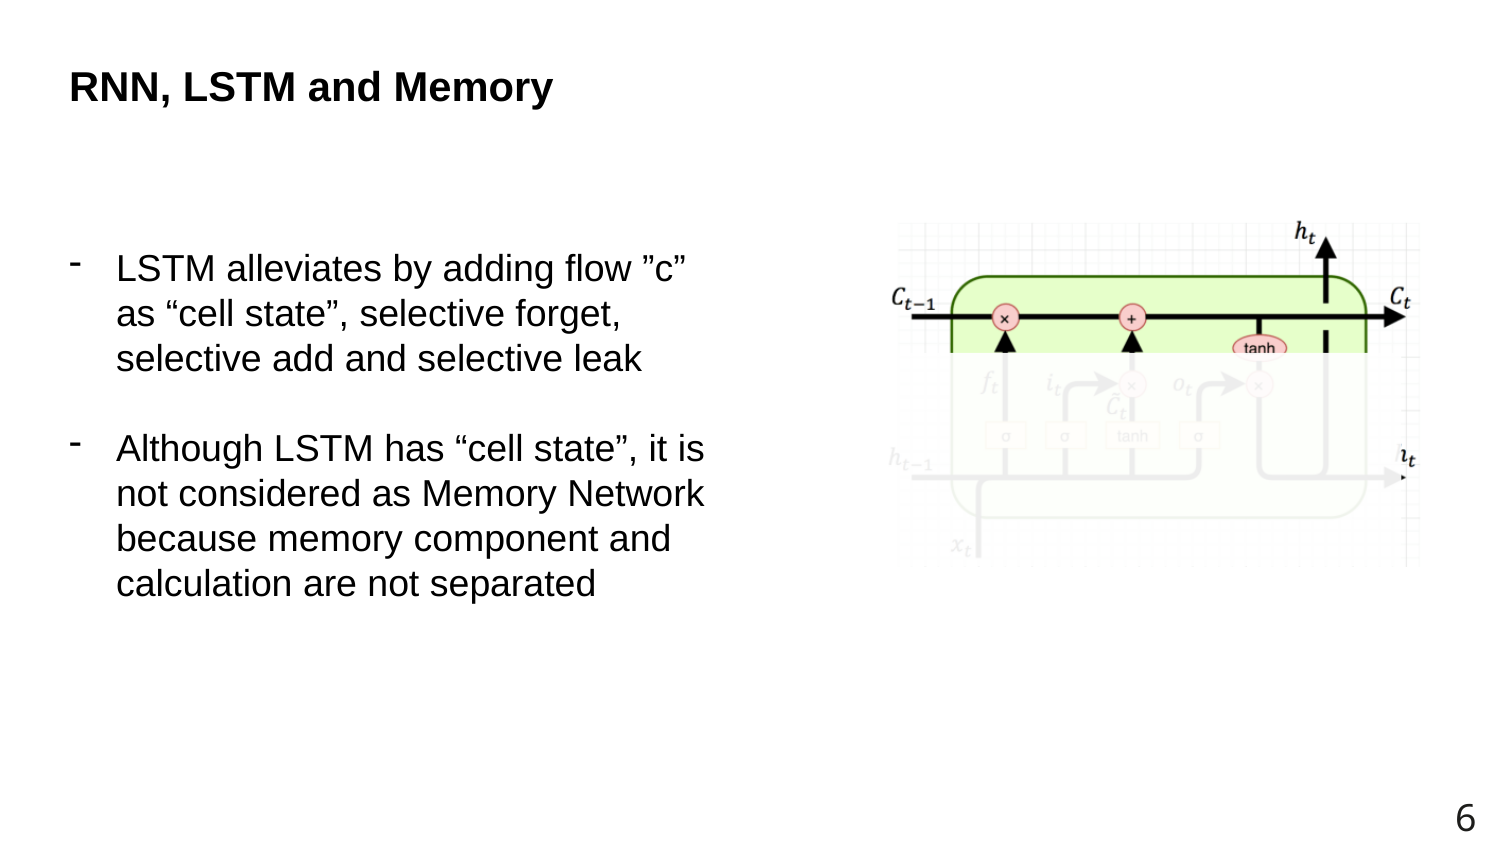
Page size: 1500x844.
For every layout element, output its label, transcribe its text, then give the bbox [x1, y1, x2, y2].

picture [866, 208, 1459, 567]
slide_number 6 [1401, 779, 1492, 844]
text_box RNN, LSTM and Memory [54, 52, 696, 118]
text_box LSTM alleviates by adding flow ”c” as “cell state”, selective forget, selective add and selective leak Although LSTM has “cell state”, it is not considered as Memory Network because memory component and calculation are not separated [54, 236, 745, 657]
